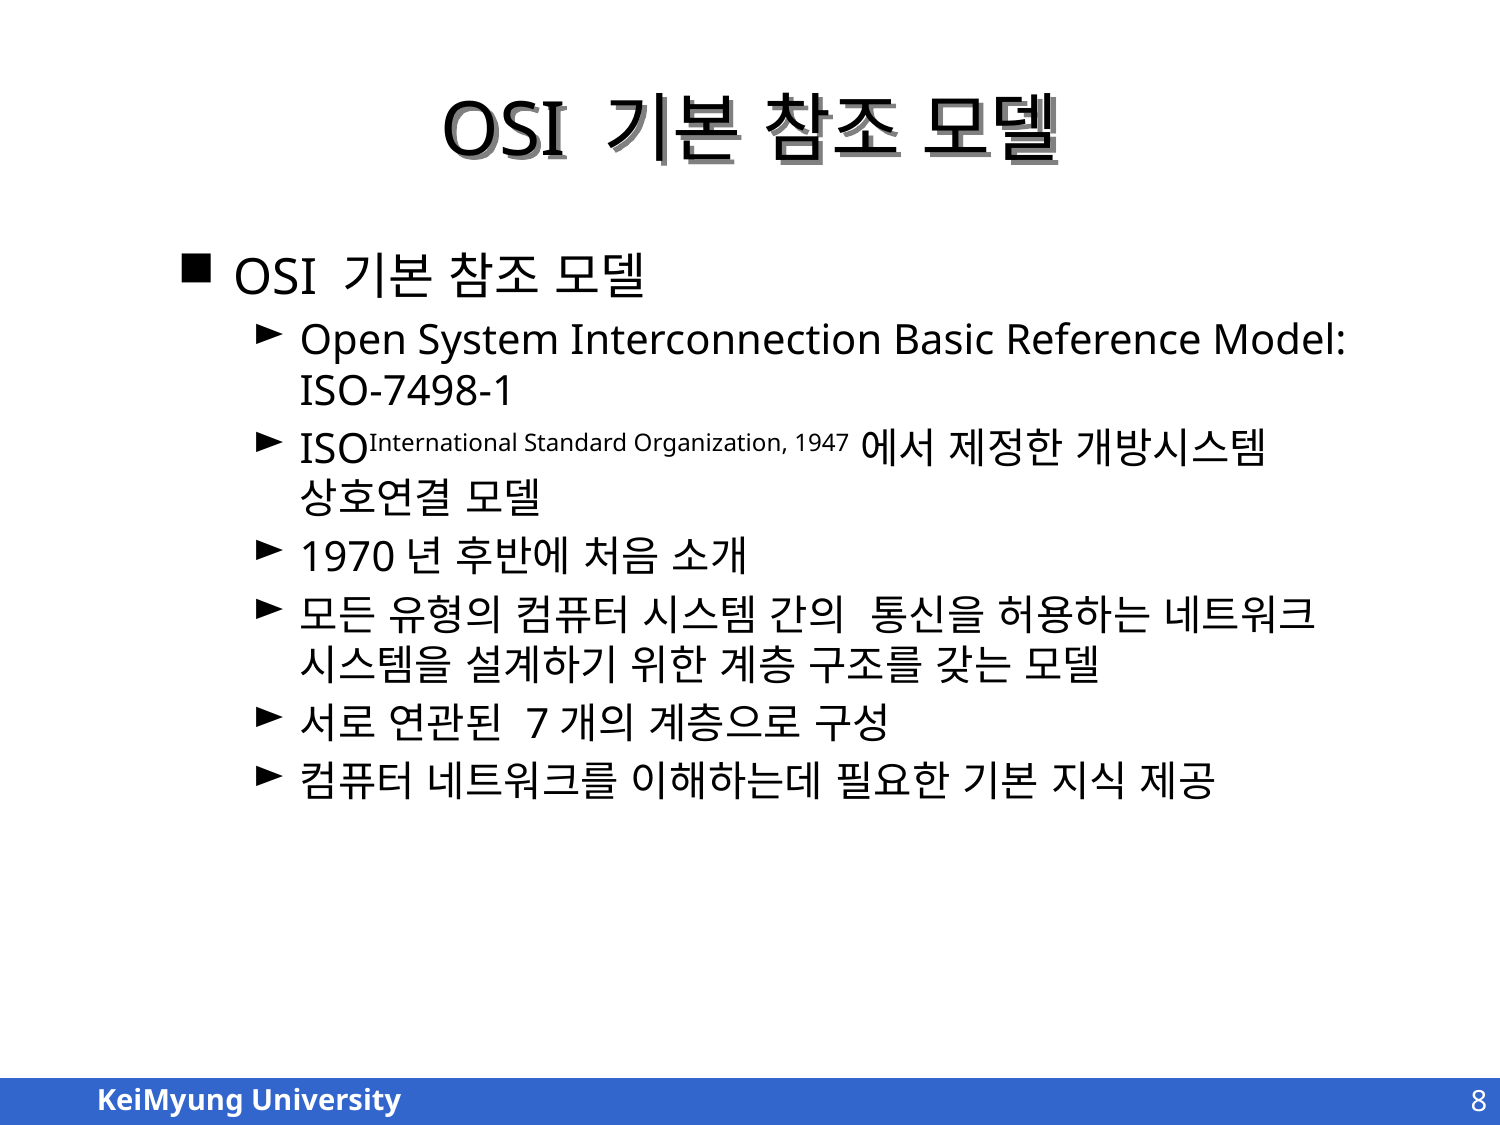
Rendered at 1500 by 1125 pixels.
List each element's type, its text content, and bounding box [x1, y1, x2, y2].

list OSI 기본 참조 모델 Open System Interconnection Basic Reference Model: ISO-7498-1 ISOInternational Standard Organization, 1947에서 제정한 개방시스템 상호연결 모델 1970년 후반에 처음 소개 모든 유형의 컴퓨터 시스템 간의 통신을 허용하는 네트워크 시스템을 설계하기 위한 계층 구조를 갖는 모델 서로 연관된 7개의 계층으로 구성 컴퓨터 네트워크를 이해하는데 필요한 기본 지식 제공 [162, 237, 1438, 1026]
title OSI 기본 참조 모델 [0, 76, 1500, 175]
slide_number 8 [1189, 1074, 1500, 1125]
